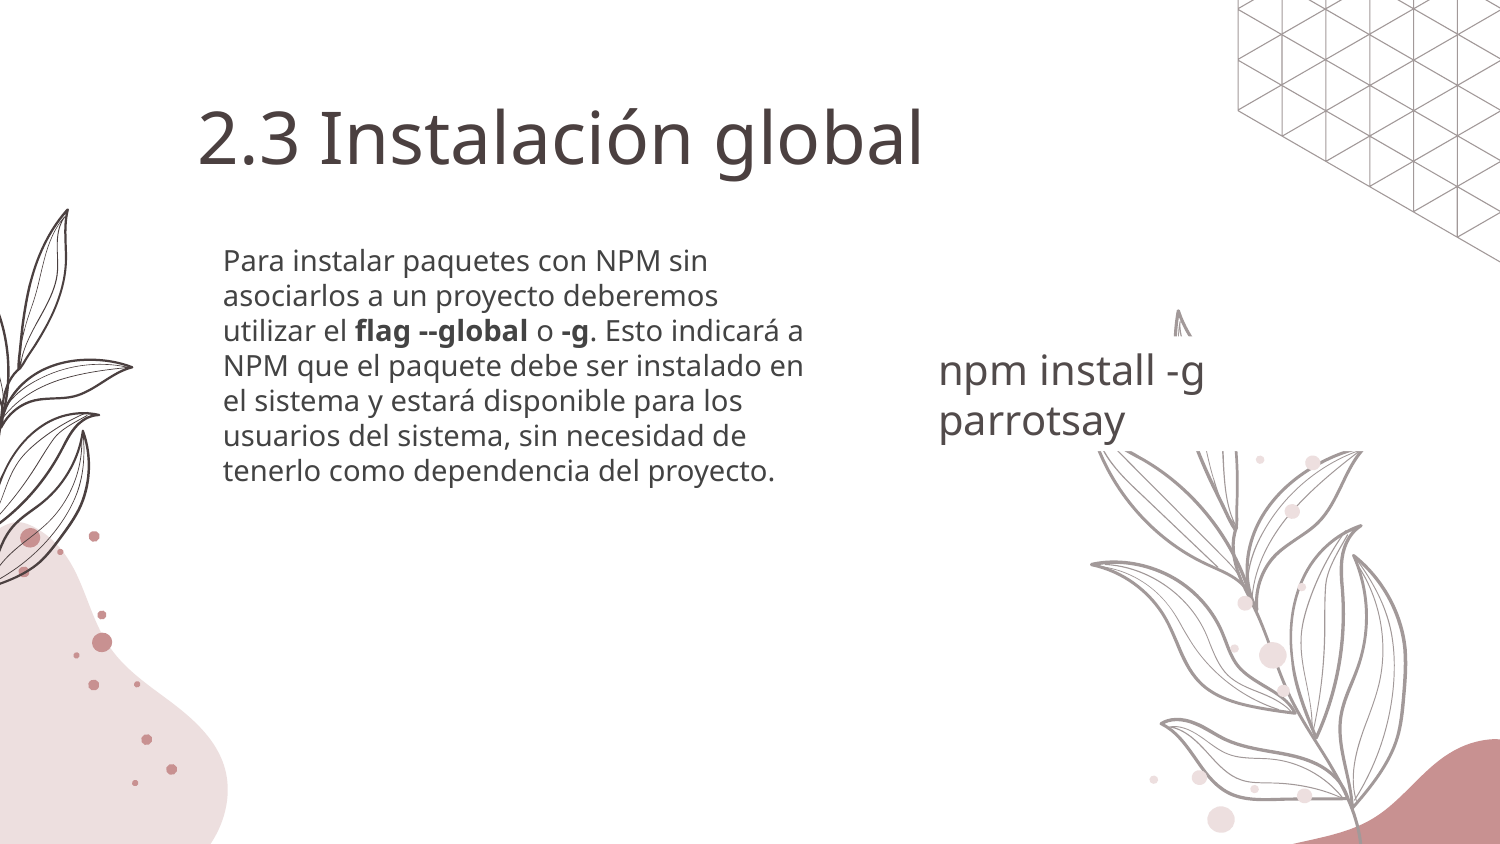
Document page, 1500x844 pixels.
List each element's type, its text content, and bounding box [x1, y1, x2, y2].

title 2.3 Instalación global [182, 88, 1346, 183]
text_box npm install -g parrotsay [923, 336, 1381, 452]
list Para instalar paquetes con NPM sin asociarlos a un proyecto deberemos utilizar el flag --global o -g. Esto indicará a NPM que el paquete debe ser instalado en el sistema y estará disponible para los usuarios del sistema, sin necesidad de tenerlo como dependencia del proyecto. [182, 227, 833, 736]
